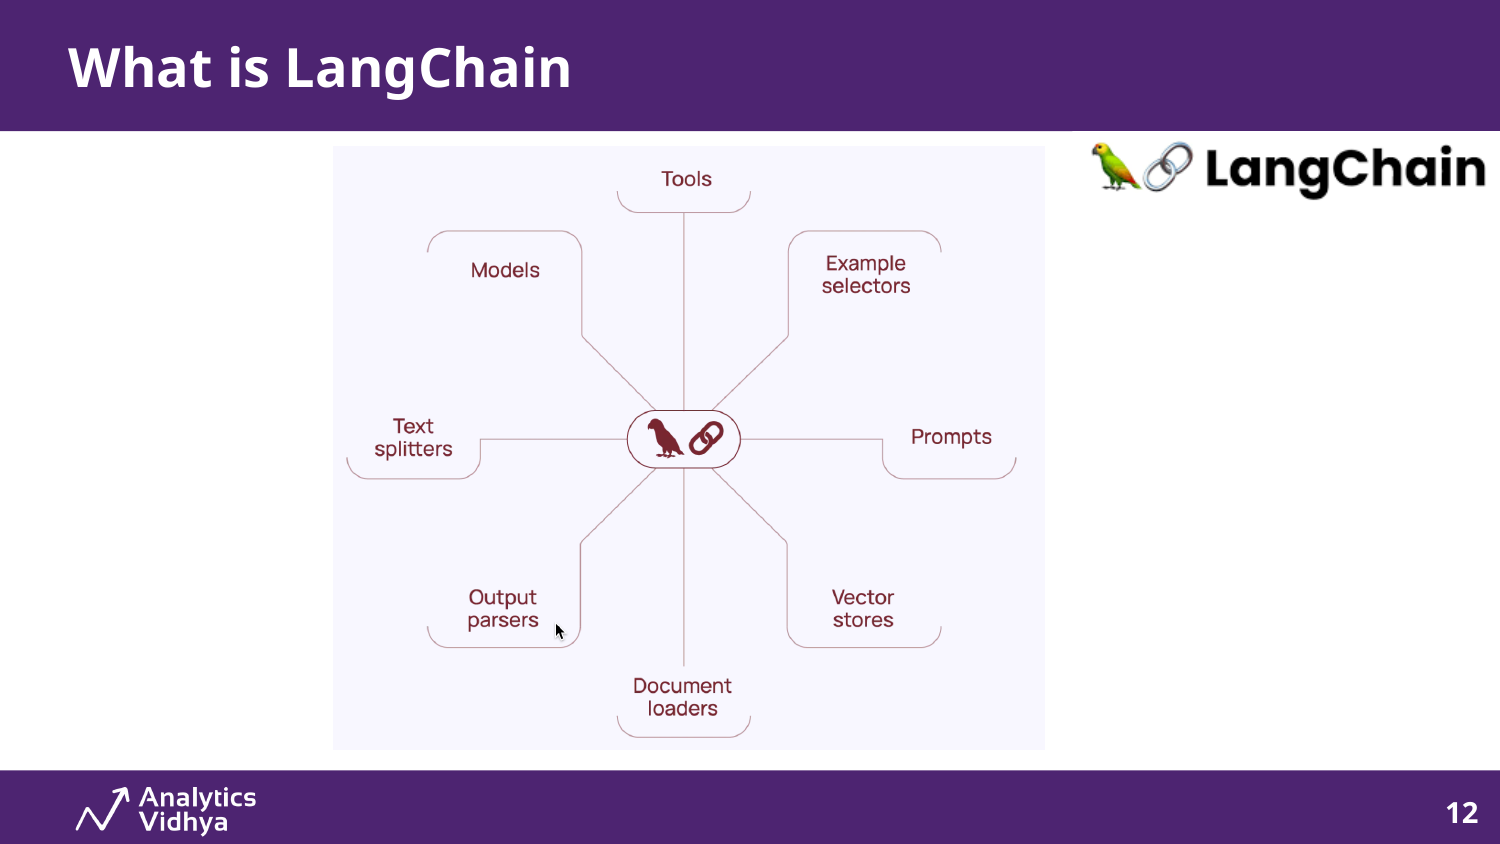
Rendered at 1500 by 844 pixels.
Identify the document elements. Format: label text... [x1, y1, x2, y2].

picture [1071, 130, 1500, 205]
picture [68, 783, 263, 840]
title What is LangChain [0, 0, 1500, 132]
slide_number 12 [1403, 779, 1494, 844]
picture [333, 146, 1045, 750]
